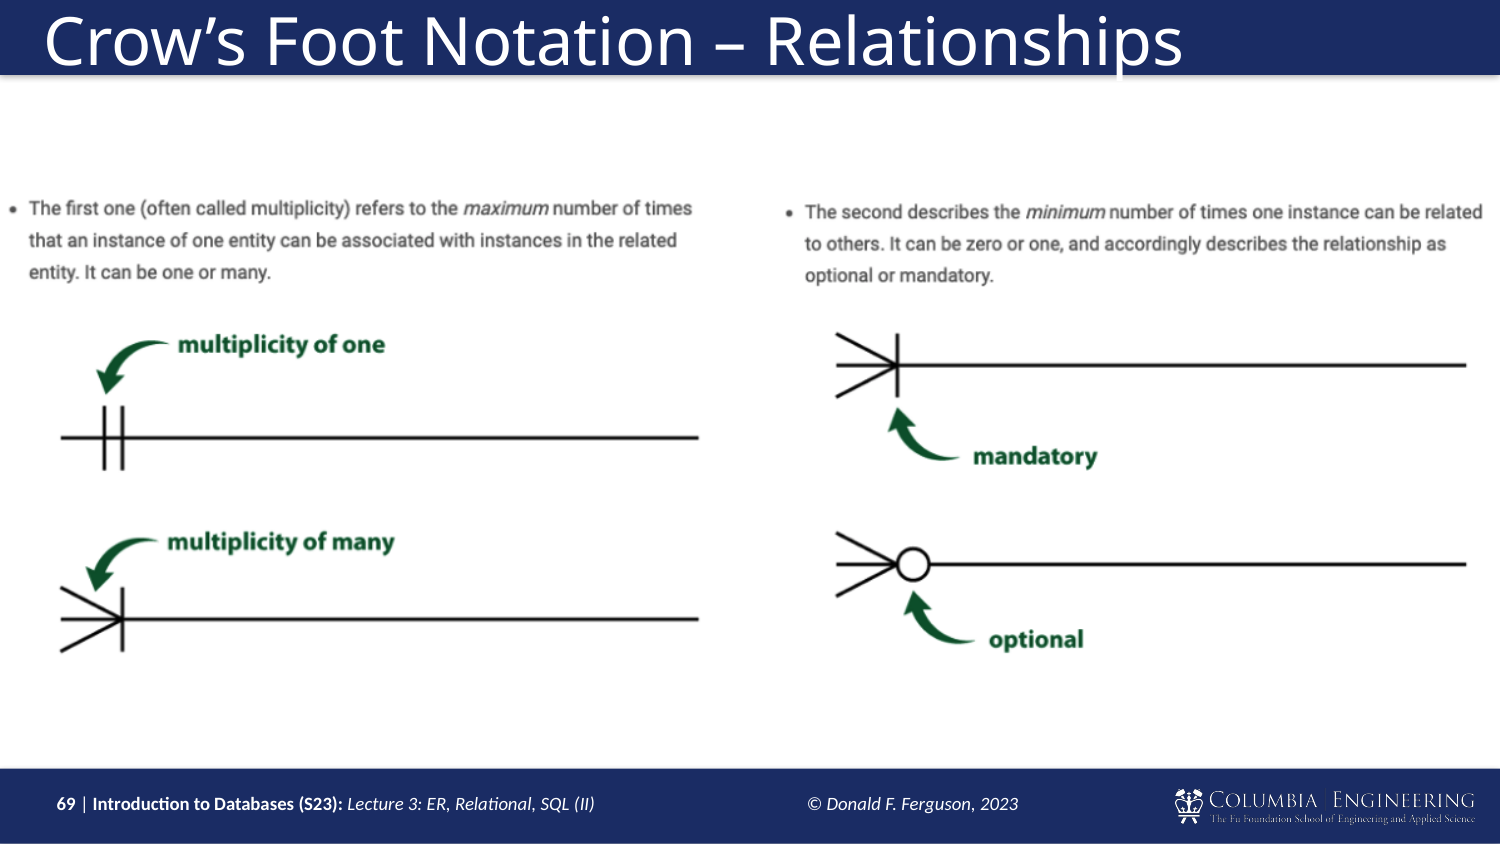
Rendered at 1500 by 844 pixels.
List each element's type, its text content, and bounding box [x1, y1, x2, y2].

title Crow’s Foot Notation – Relationships [28, 0, 1450, 73]
picture [0, 167, 1500, 677]
